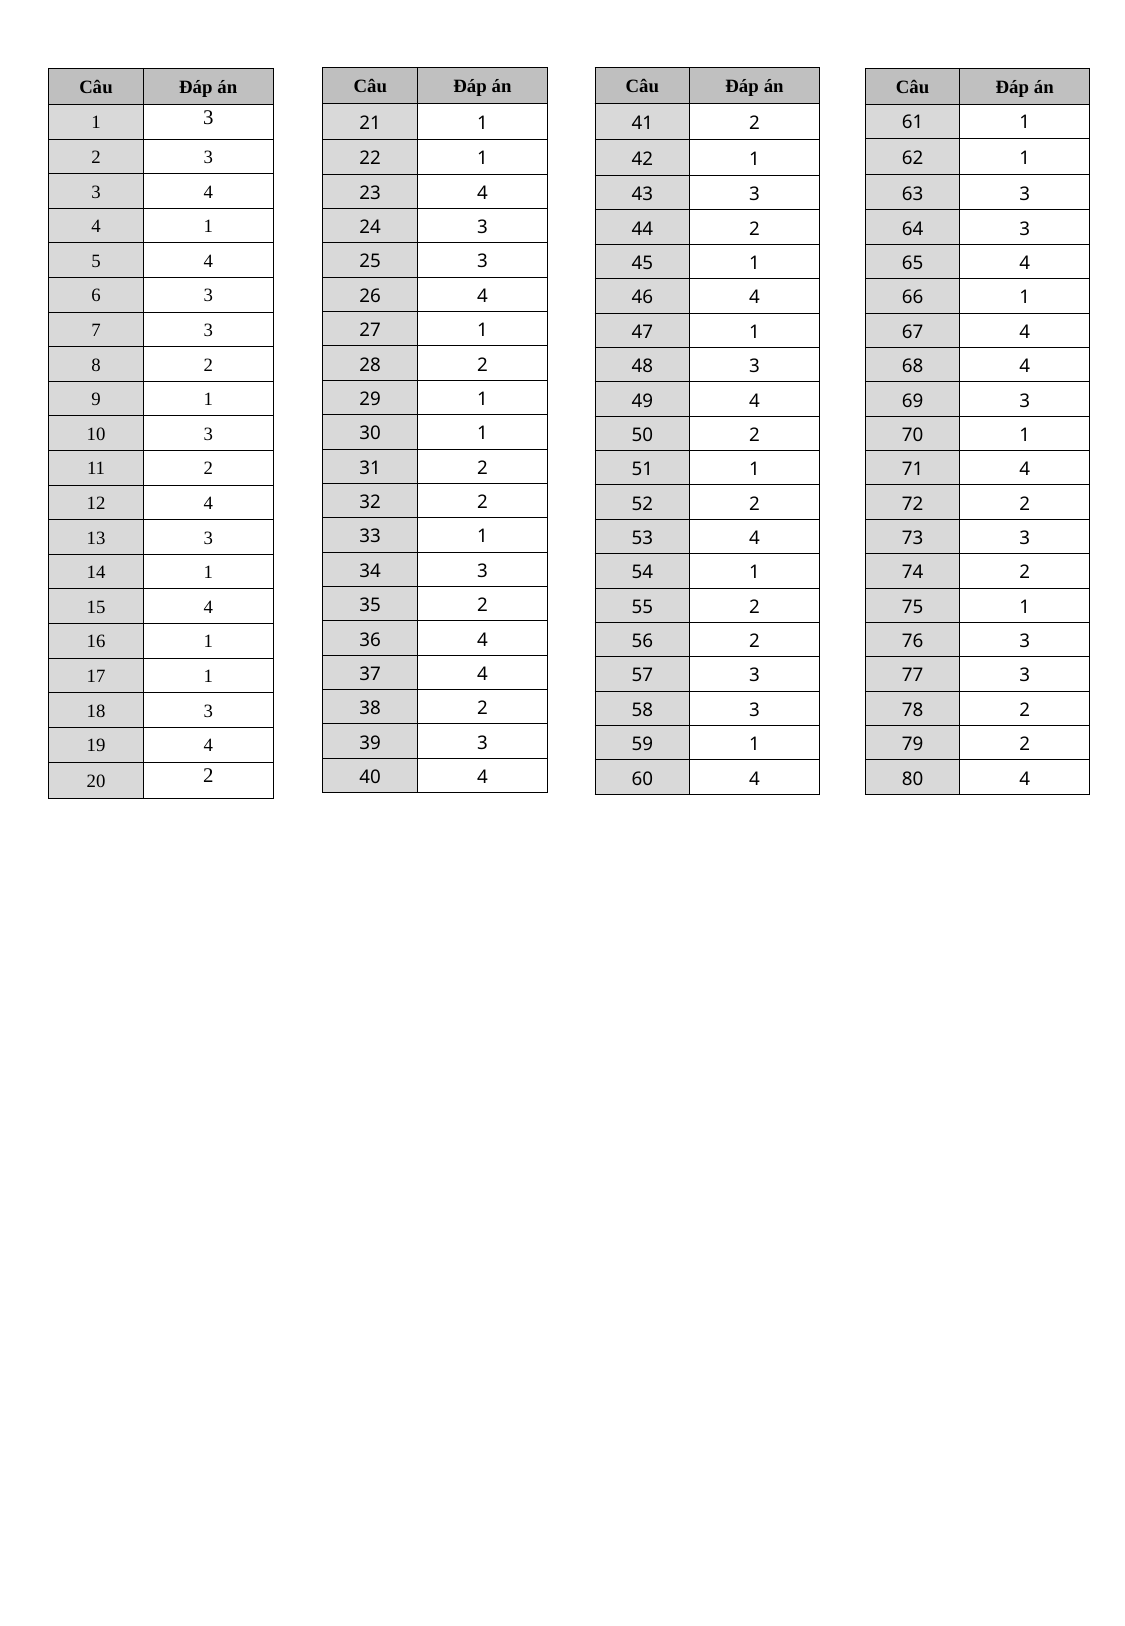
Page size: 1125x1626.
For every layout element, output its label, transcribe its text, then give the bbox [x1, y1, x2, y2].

table_cell 59 [596, 726, 689, 759]
table_cell 2 [418, 587, 547, 620]
table_cell 1 [690, 451, 819, 484]
table_cell 2 [49, 140, 143, 173]
table_cell 3 [144, 105, 273, 139]
table_cell 43 [596, 176, 689, 209]
table_cell 79 [866, 726, 959, 759]
table_cell 3 [960, 623, 1089, 656]
table_cell 71 [866, 451, 959, 484]
table_cell 3 [960, 520, 1089, 553]
table_cell 1 [690, 554, 819, 588]
table_cell 10 [49, 416, 143, 450]
table_cell 4 [960, 348, 1089, 381]
table_cell 4 [418, 759, 547, 792]
table_cell 51 [596, 451, 689, 484]
table_cell 2 [960, 692, 1089, 725]
table_cell 66 [866, 279, 959, 313]
table_cell 1 [960, 589, 1089, 622]
table_cell 25 [323, 243, 417, 277]
table_cell 3 [690, 692, 819, 725]
table_cell 3 [960, 382, 1089, 416]
table_cell 3 [960, 210, 1089, 244]
table_cell 48 [596, 348, 689, 381]
table_cell 76 [866, 623, 959, 656]
table_cell 20 [49, 763, 143, 798]
table_cell 2 [960, 554, 1089, 588]
table_cell 4 [960, 314, 1089, 347]
table_cell 1 [418, 381, 547, 414]
table_cell 69 [866, 382, 959, 416]
table_cell 49 [596, 382, 689, 416]
table_cell 4 [418, 175, 547, 208]
table_cell 24 [323, 209, 417, 242]
table_cell 3 [960, 175, 1089, 209]
table_cell 30 [323, 415, 417, 449]
table_cell 27 [323, 312, 417, 345]
table_cell 29 [323, 381, 417, 414]
table_cell 3 [690, 348, 819, 381]
table_cell 17 [49, 659, 143, 692]
table_cell 38 [323, 690, 417, 723]
table_cell 4 [144, 243, 273, 277]
table_cell 13 [49, 520, 143, 554]
table_cell 44 [596, 210, 689, 244]
table_cell 2 [960, 485, 1089, 519]
table_cell 4 [960, 760, 1089, 794]
table_cell 1 [690, 140, 819, 175]
table_cell 2 [690, 589, 819, 622]
table_header Câu [323, 68, 417, 103]
table_cell 11 [49, 451, 143, 485]
table_cell 3 [49, 174, 143, 208]
table_cell 67 [866, 314, 959, 347]
table_cell 16 [49, 624, 143, 658]
table_cell 2 [690, 210, 819, 244]
table_cell 33 [323, 518, 417, 552]
table_cell 46 [596, 279, 689, 313]
table_cell 2 [690, 417, 819, 450]
table_cell 26 [323, 278, 417, 311]
table_cell 4 [144, 589, 273, 623]
table_cell 80 [866, 760, 959, 794]
table_cell 4 [144, 728, 273, 762]
table_cell 15 [49, 589, 143, 623]
table_cell 1 [690, 726, 819, 759]
table_cell 1 [49, 105, 143, 139]
table_cell 4 [960, 451, 1089, 484]
table_header Câu [49, 69, 143, 104]
table_cell 5 [49, 243, 143, 277]
table_cell 34 [323, 553, 417, 586]
table_cell 3 [418, 243, 547, 277]
table_cell 19 [49, 728, 143, 762]
table_cell 3 [144, 313, 273, 346]
table_header Đáp án [690, 68, 819, 103]
table_cell 4 [690, 382, 819, 416]
table_cell 39 [323, 724, 417, 758]
table_cell 4 [960, 245, 1089, 278]
table_header Đáp án [960, 69, 1089, 104]
table_cell 1 [144, 659, 273, 692]
table_cell 64 [866, 210, 959, 244]
table_cell 1 [144, 624, 273, 658]
table_cell 78 [866, 692, 959, 725]
table_header Câu [596, 68, 689, 103]
table_cell 63 [866, 175, 959, 209]
table_cell 62 [866, 139, 959, 174]
table_cell 4 [49, 209, 143, 242]
table_cell 1 [418, 312, 547, 345]
table_cell 56 [596, 623, 689, 656]
table_cell 3 [690, 657, 819, 691]
table_cell 73 [866, 520, 959, 553]
table_cell 45 [596, 245, 689, 278]
table_cell 12 [49, 486, 143, 519]
table_cell 75 [866, 589, 959, 622]
table_header Câu [866, 69, 959, 104]
table_cell 2 [690, 485, 819, 519]
table_cell 31 [323, 450, 417, 483]
table_cell 3 [418, 553, 547, 586]
table_cell 68 [866, 348, 959, 381]
table_cell 77 [866, 657, 959, 691]
table_cell 55 [596, 589, 689, 622]
table_cell 2 [418, 484, 547, 517]
table_cell 4 [418, 621, 547, 655]
table_cell 2 [960, 726, 1089, 759]
table_cell 2 [418, 450, 547, 483]
table_cell 1 [144, 209, 273, 242]
table_cell 18 [49, 693, 143, 727]
table_header 1 [418, 104, 547, 139]
table_cell 1 [144, 555, 273, 588]
table_cell 3 [144, 693, 273, 727]
table_header Đáp án [418, 68, 547, 103]
table_cell 6 [49, 278, 143, 312]
table_cell 1 [690, 245, 819, 278]
table_cell 4 [418, 656, 547, 689]
table_cell 4 [690, 279, 819, 313]
table_cell 57 [596, 657, 689, 691]
table_cell 42 [596, 140, 689, 175]
table_cell 32 [323, 484, 417, 517]
table_cell 2 [144, 451, 273, 485]
table_cell 4 [144, 486, 273, 519]
table_cell 3 [690, 176, 819, 209]
table_cell 7 [49, 313, 143, 346]
table_cell 3 [144, 520, 273, 554]
table_header 61 [866, 105, 959, 138]
table_cell 65 [866, 245, 959, 278]
table_cell 3 [144, 140, 273, 173]
table_cell 52 [596, 485, 689, 519]
table_cell 1 [418, 518, 547, 552]
table_cell 53 [596, 520, 689, 553]
table_cell 74 [866, 554, 959, 588]
table_cell 4 [690, 760, 819, 794]
table_cell 70 [866, 417, 959, 450]
table_cell 36 [323, 621, 417, 655]
table_cell 2 [690, 623, 819, 656]
table_cell 47 [596, 314, 689, 347]
table_cell 8 [49, 347, 143, 381]
table_cell 3 [418, 724, 547, 758]
table_cell 1 [960, 139, 1089, 174]
table_header Đáp án [144, 69, 273, 104]
table_cell 54 [596, 554, 689, 588]
table_cell 2 [418, 346, 547, 380]
table_cell 3 [144, 278, 273, 312]
table_cell 4 [144, 174, 273, 208]
table_cell 3 [960, 657, 1089, 691]
table_cell 1 [960, 417, 1089, 450]
table_header 41 [596, 104, 689, 139]
table_cell 35 [323, 587, 417, 620]
table_cell 1 [960, 279, 1089, 313]
table_cell 2 [144, 347, 273, 381]
table_cell 50 [596, 417, 689, 450]
table_header 1 [960, 105, 1089, 138]
table_header 2 [690, 104, 819, 139]
table_cell 1 [418, 415, 547, 449]
table_cell 1 [418, 140, 547, 174]
table_cell 40 [323, 759, 417, 792]
table_cell 1 [144, 382, 273, 415]
table_cell 28 [323, 346, 417, 380]
table_cell 23 [323, 175, 417, 208]
table_cell 72 [866, 485, 959, 519]
table_cell 60 [596, 760, 689, 794]
table_cell 4 [418, 278, 547, 311]
table_cell 1 [690, 314, 819, 347]
table_cell 9 [49, 382, 143, 415]
table_cell 4 [690, 520, 819, 553]
table_cell 58 [596, 692, 689, 725]
table_cell 2 [418, 690, 547, 723]
table_cell 37 [323, 656, 417, 689]
table_cell 3 [418, 209, 547, 242]
table_cell 2 [144, 763, 273, 798]
table_header 21 [323, 104, 417, 139]
table_cell 3 [144, 416, 273, 450]
table_cell 14 [49, 555, 143, 588]
table_cell 22 [323, 140, 417, 174]
